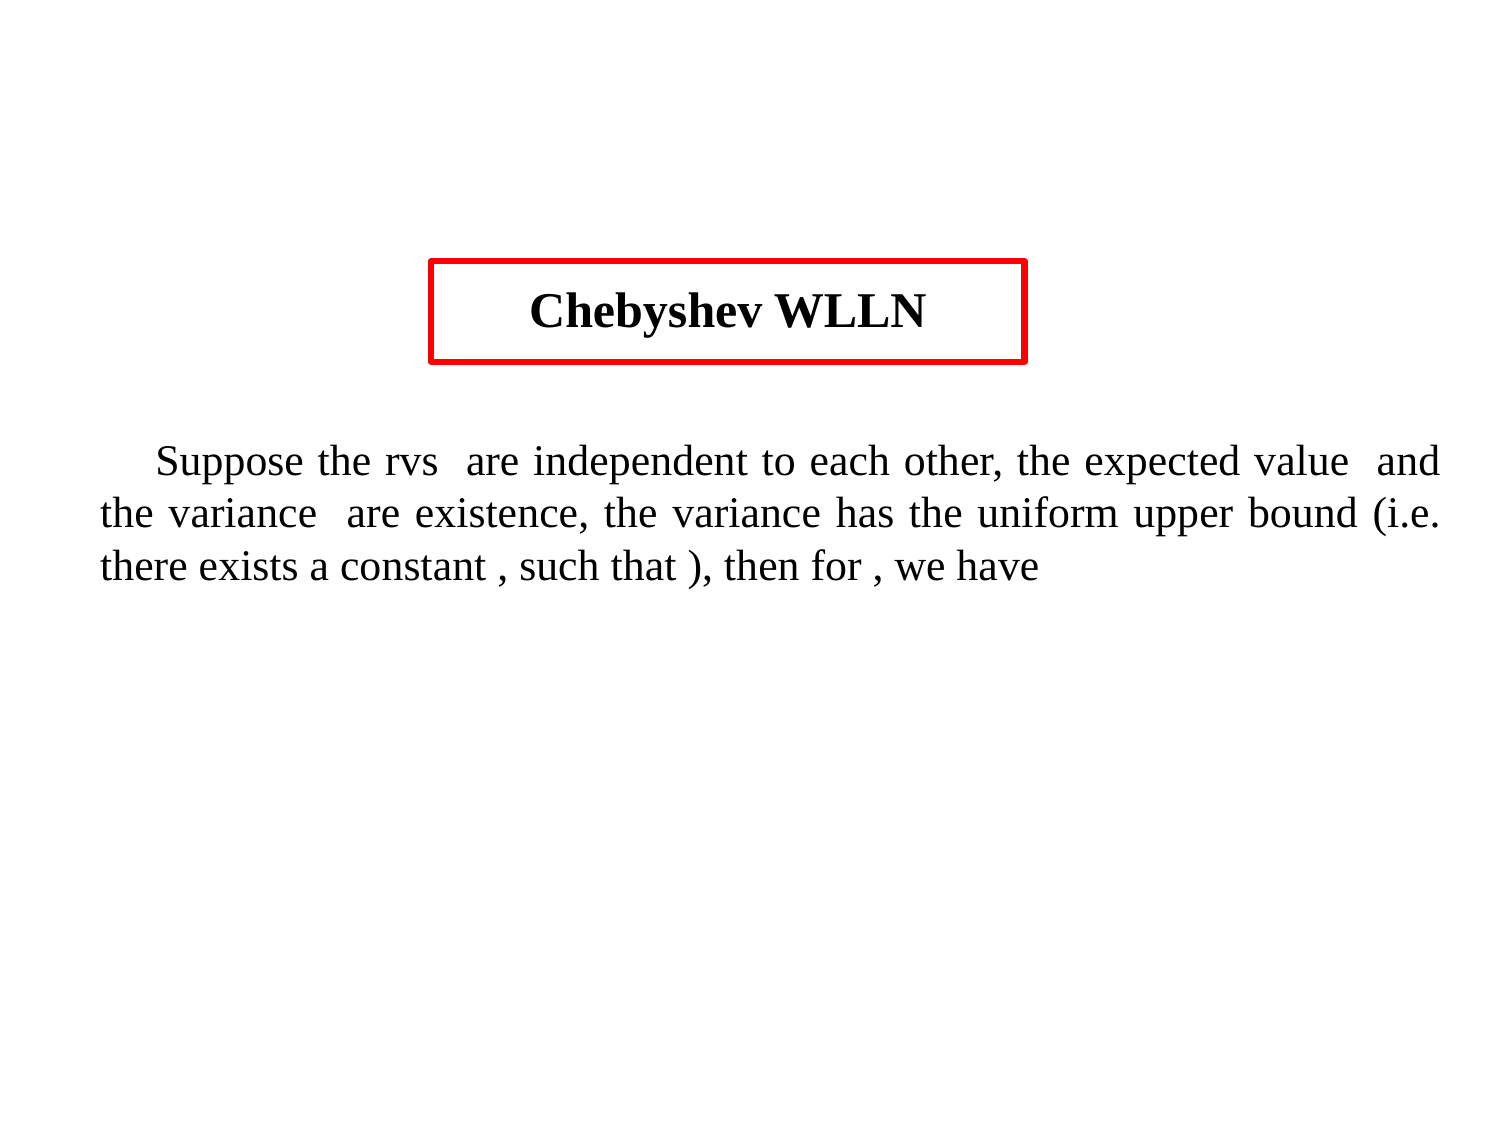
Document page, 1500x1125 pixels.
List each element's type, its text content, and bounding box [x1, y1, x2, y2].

title Chebyshev WLLN [431, 261, 1025, 362]
